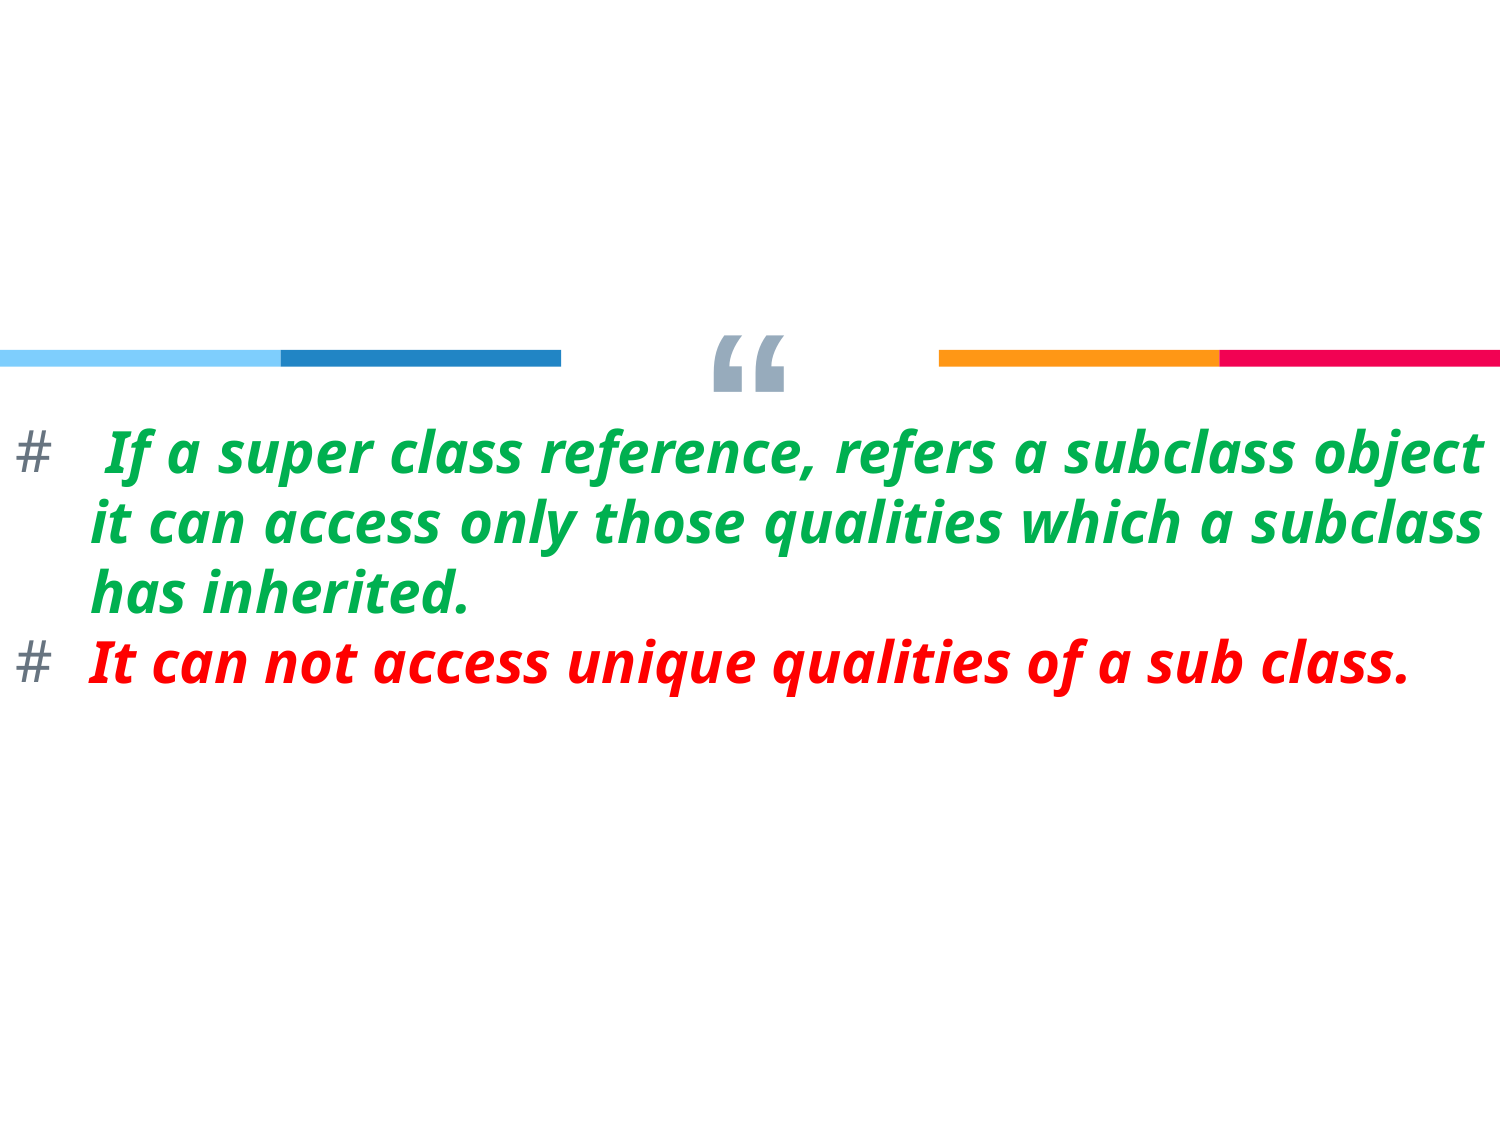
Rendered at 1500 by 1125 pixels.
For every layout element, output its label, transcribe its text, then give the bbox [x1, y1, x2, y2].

list If a super class reference, refers a subclass object it can access only those qualities which a subclass has inherited. It can not access unique qualities of a sub class. [0, 399, 1500, 738]
